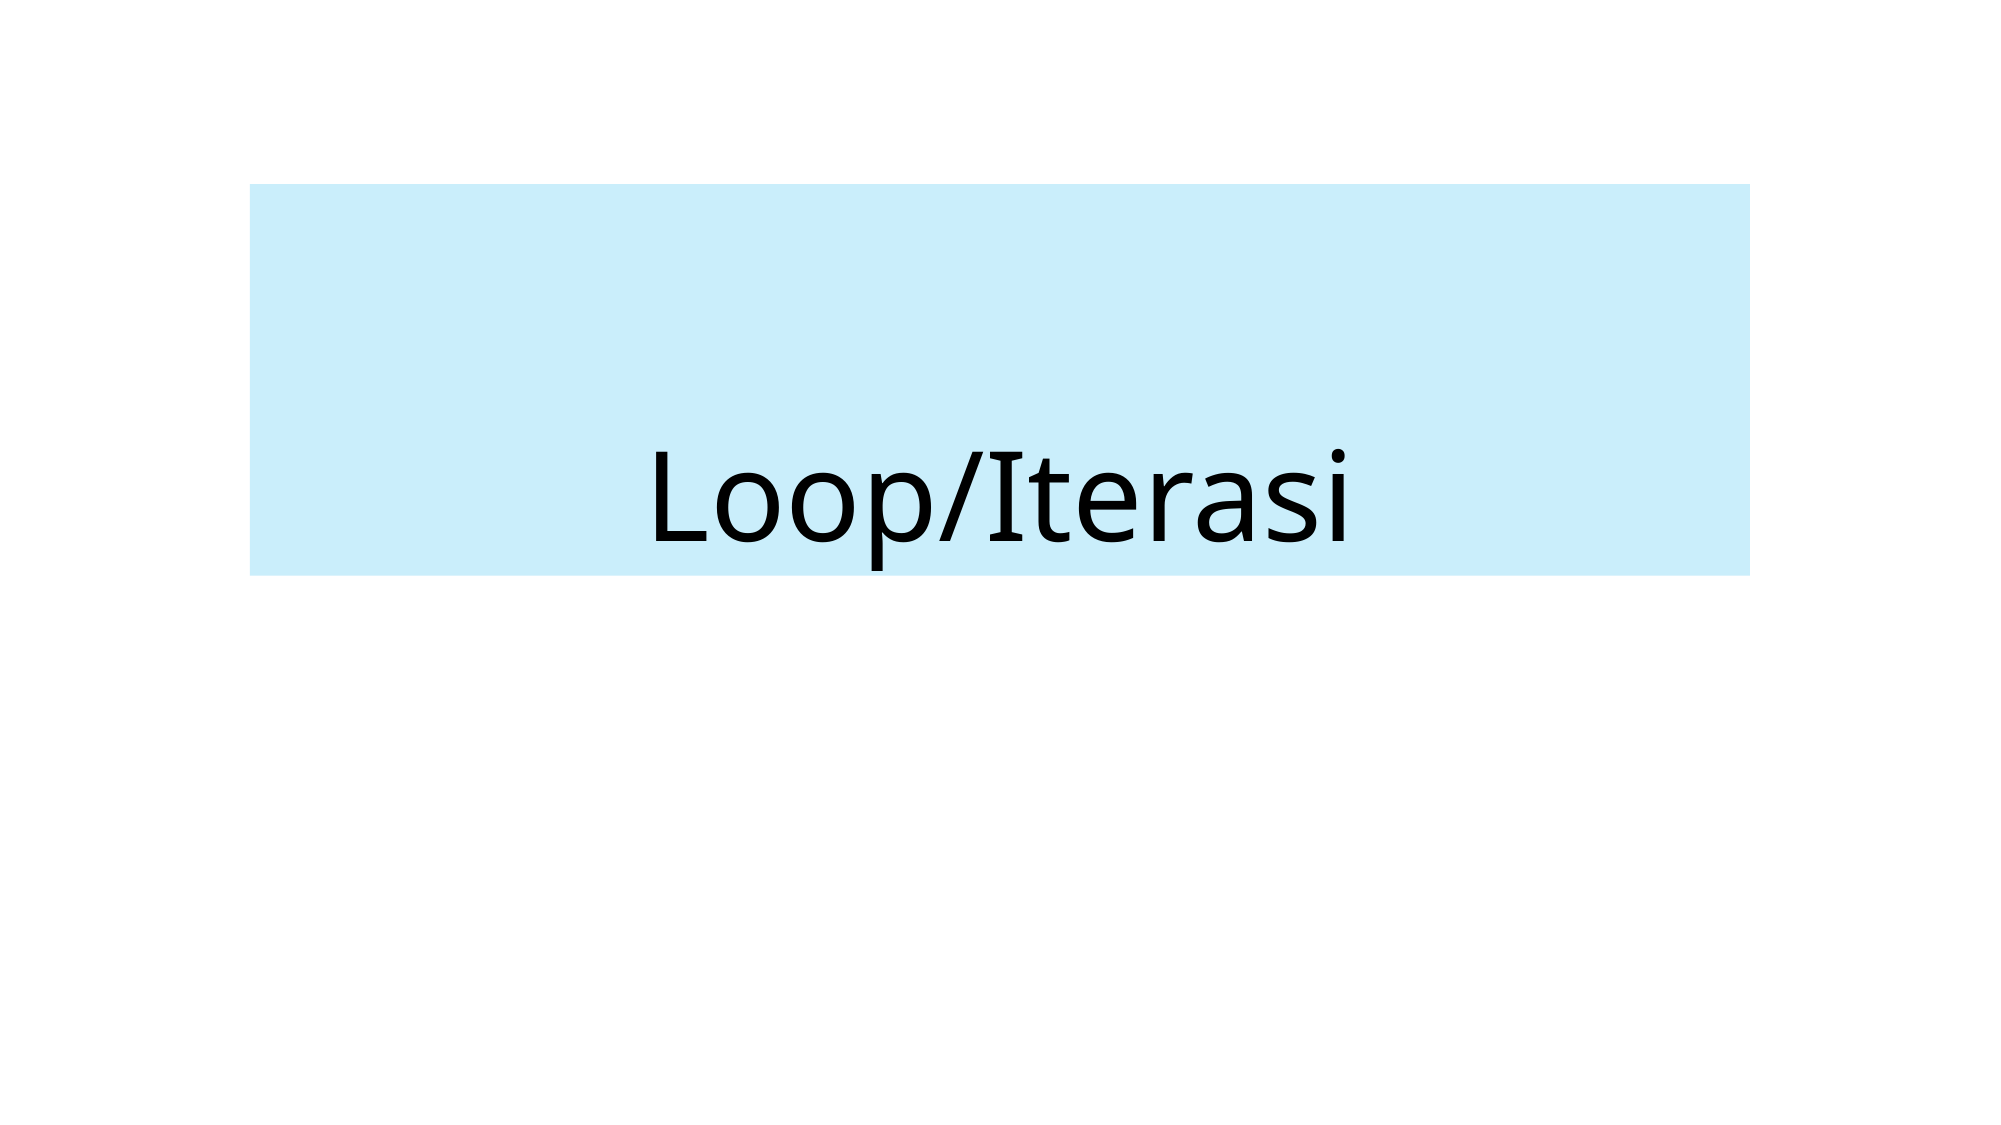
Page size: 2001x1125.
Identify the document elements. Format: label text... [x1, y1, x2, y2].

title Loop/Iterasi [249, 184, 1750, 576]
